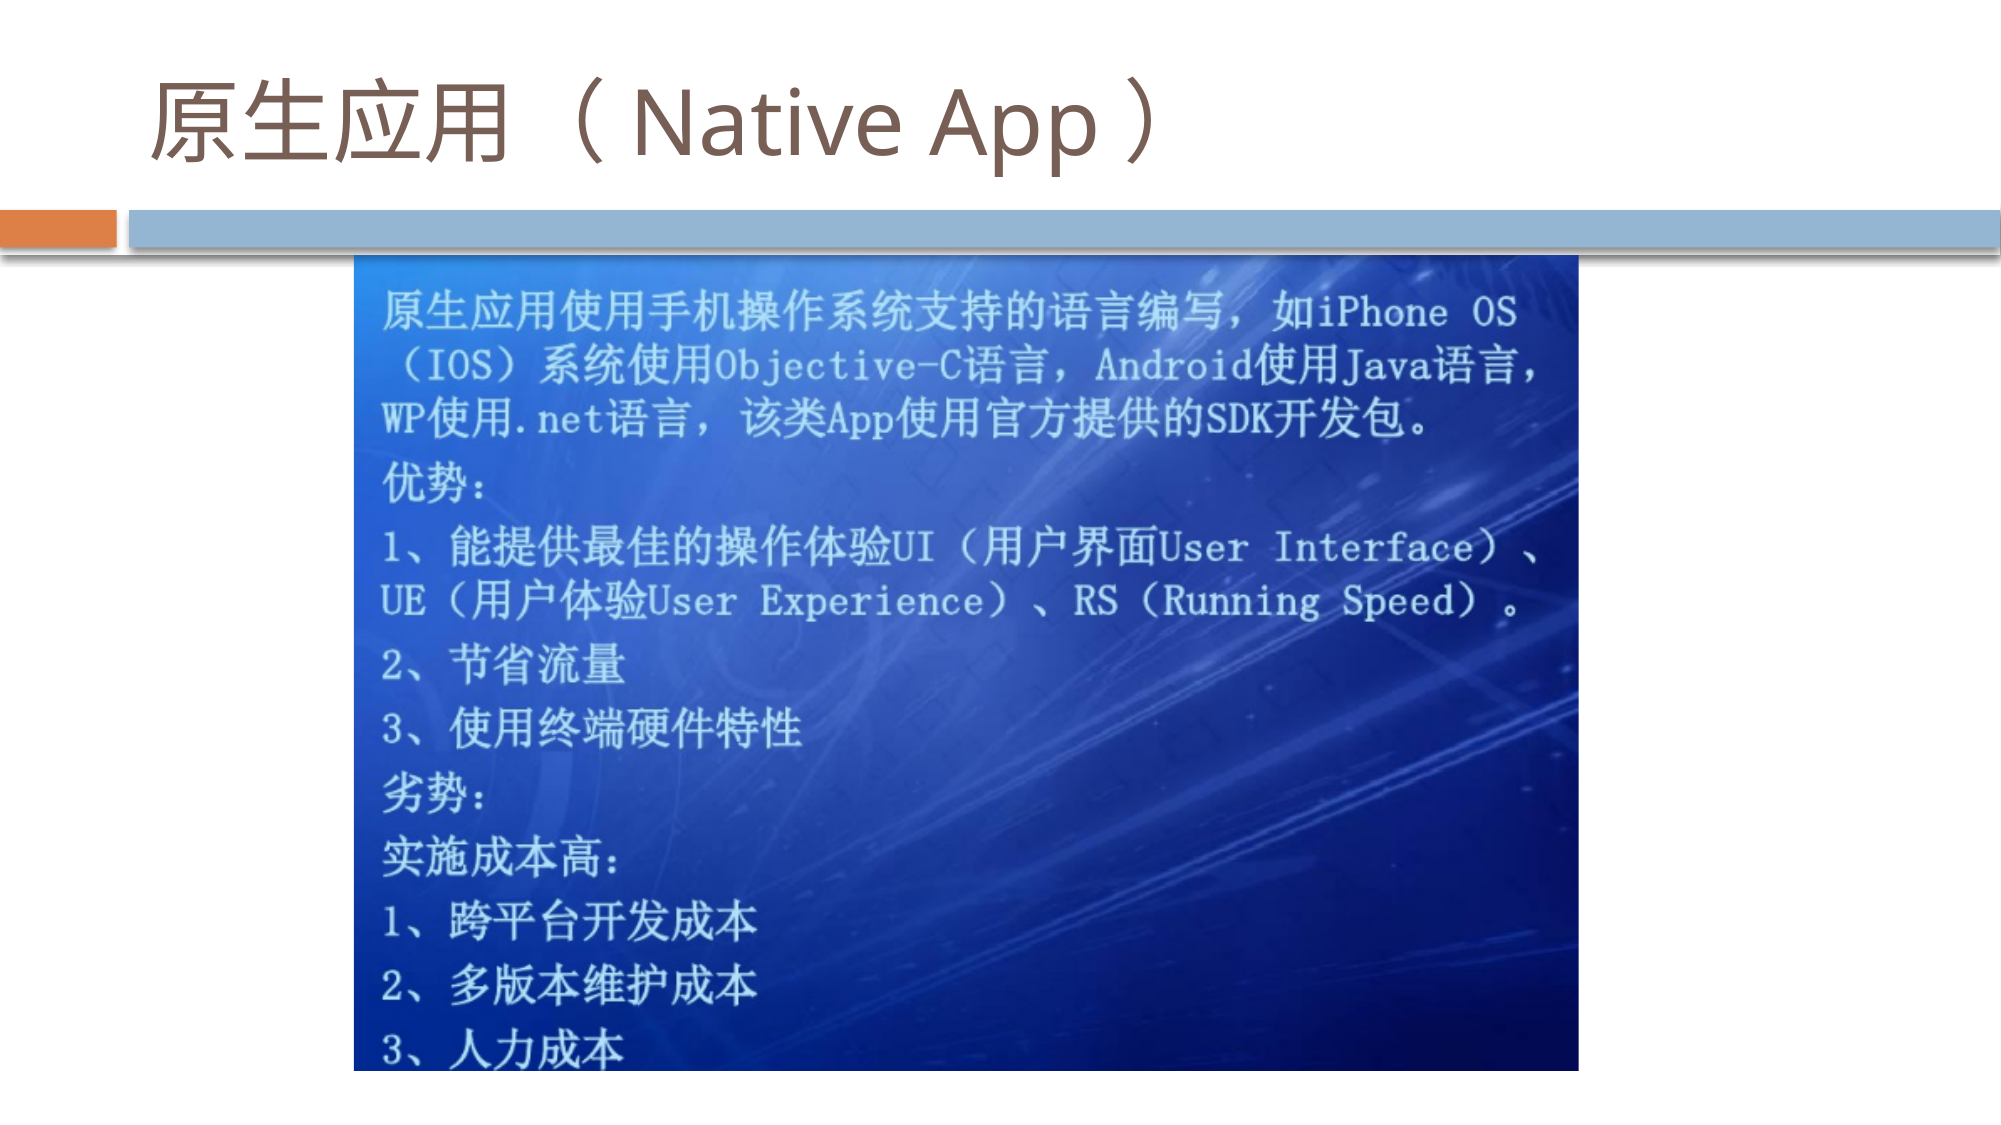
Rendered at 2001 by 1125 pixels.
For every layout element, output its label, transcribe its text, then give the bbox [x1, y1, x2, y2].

title 原生应用（Native App） [133, 37, 1918, 200]
picture [353, 254, 1580, 1071]
